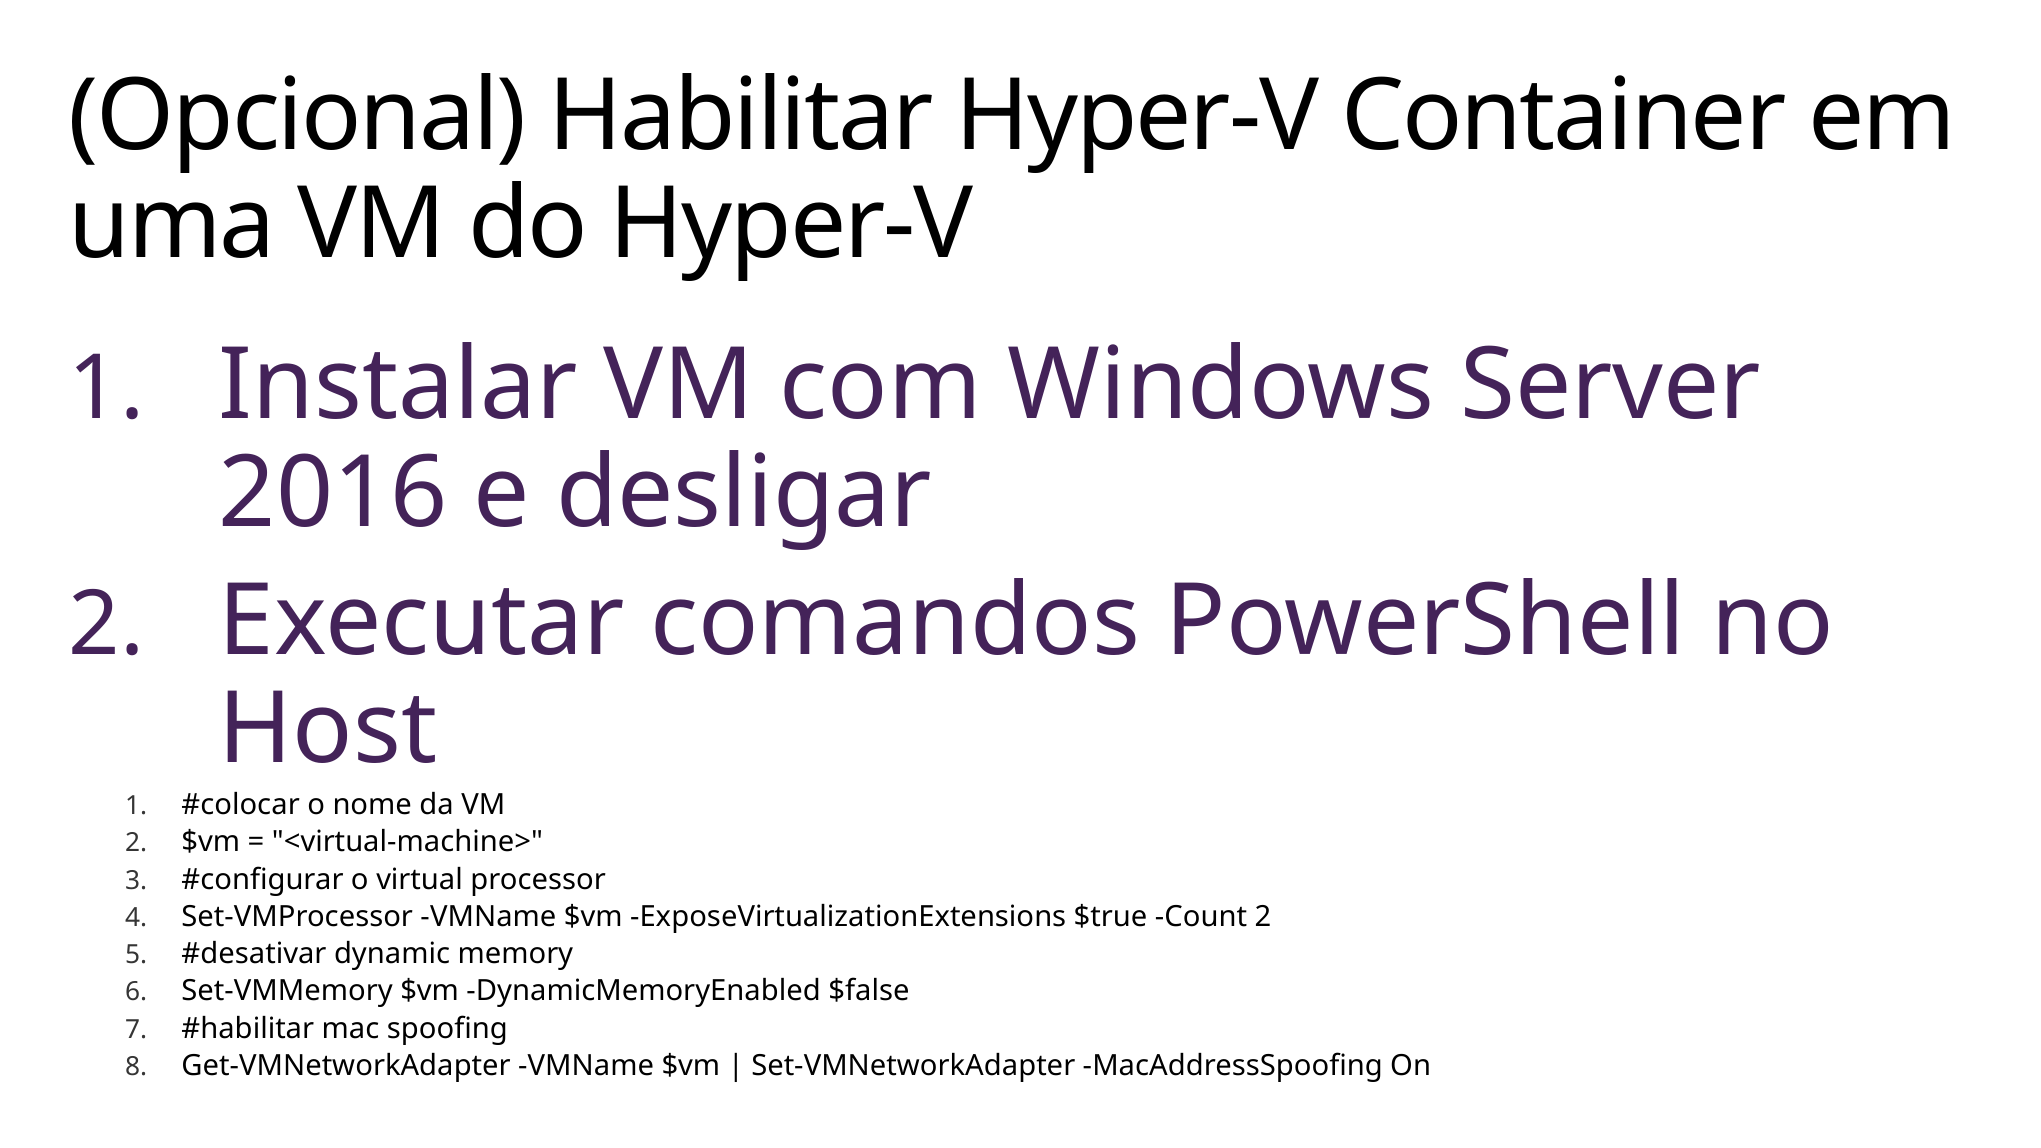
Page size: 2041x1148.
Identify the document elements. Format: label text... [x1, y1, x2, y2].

list Instalar VM com Windows Server 2016 e desligar Executar comandos PowerShell no Host #colocar o nome da VM $vm = "<virtual-machine>" #configurar o virtual processor Set-VMProcessor -VMName $vm -ExposeVirtualizationExtensions $true -Count 2 #desativar dynamic memory Set-VMMemory $vm -DynamicMemoryEnabled $false #habilitar mac spoofing Get-VMNetworkAdapter -VMName $vm | Set-VMNetworkAdapter -MacAddressSpoofing On [45, 317, 1996, 1010]
title (Opcional) Habilitar Hyper-V Container em uma VM do Hyper-V [45, 48, 1996, 199]
